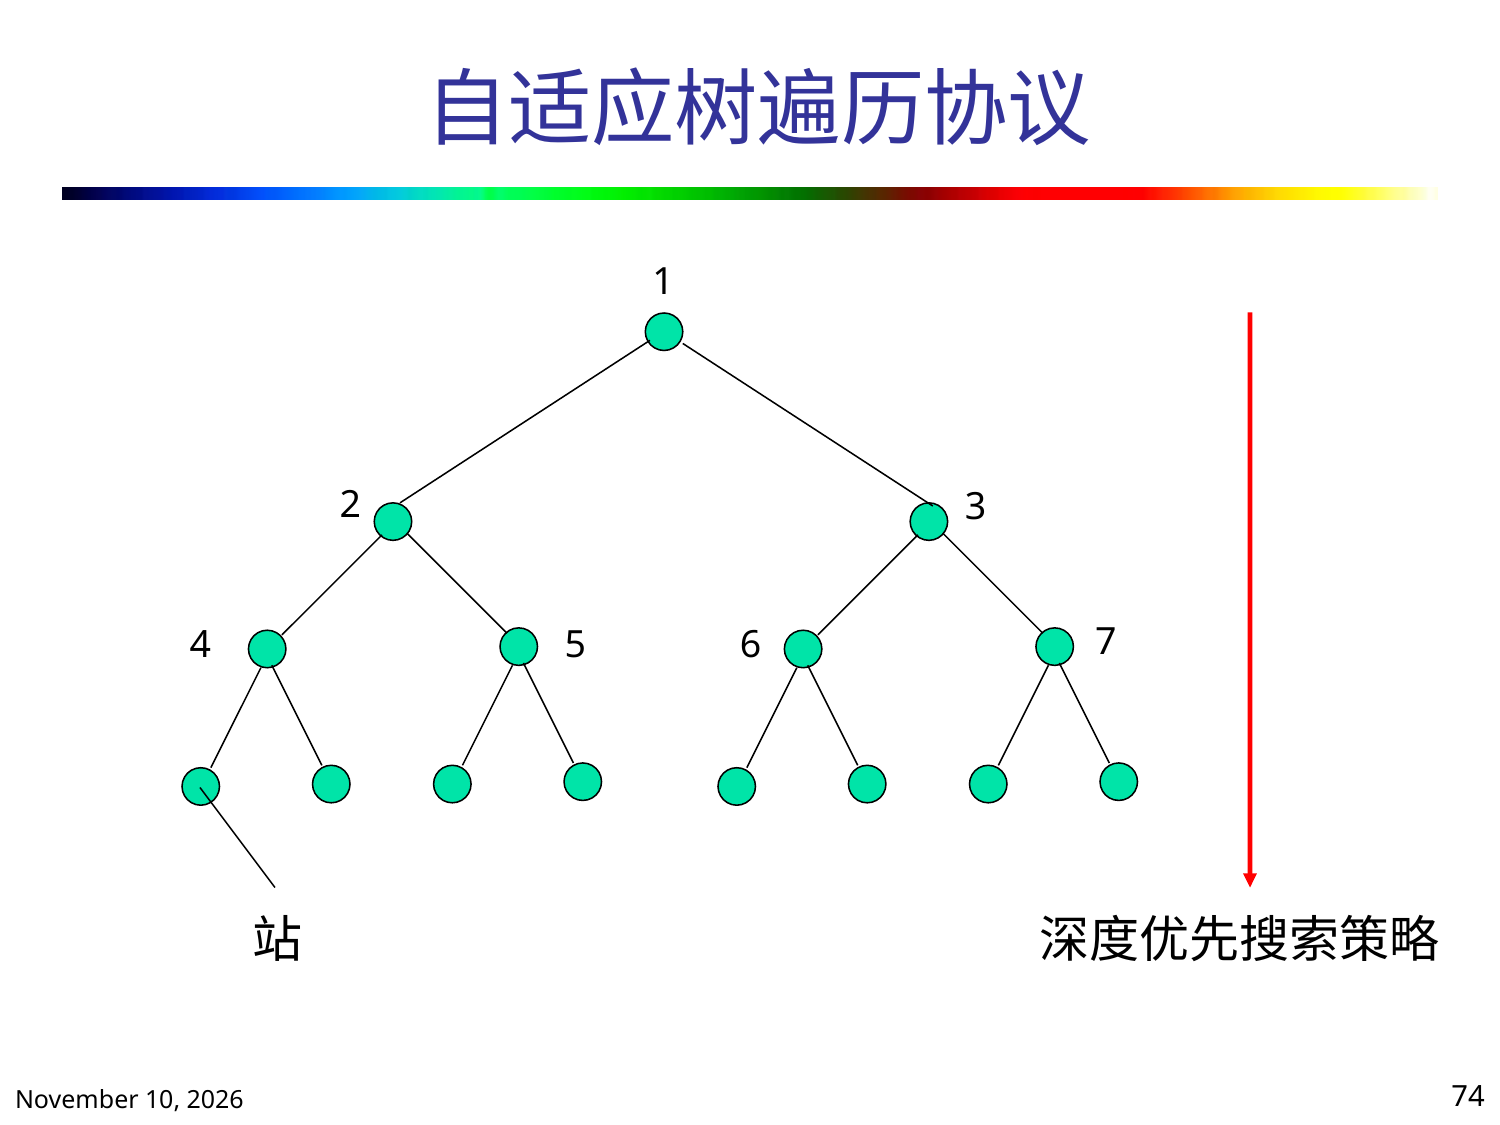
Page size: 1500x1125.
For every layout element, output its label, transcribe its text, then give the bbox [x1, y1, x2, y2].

title 自适应树遍历协议 [124, 37, 1392, 163]
text_box 1 [637, 249, 700, 310]
text_box 3 [949, 474, 1013, 535]
text_box [433, 765, 472, 803]
text_box [564, 762, 602, 801]
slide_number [0, 1049, 313, 1125]
text_box [848, 765, 886, 803]
text_box [969, 765, 1008, 803]
text_box [788, 630, 822, 668]
text_box 7 [1080, 610, 1143, 670]
text_box [717, 767, 756, 806]
text_box [182, 767, 220, 806]
text_box [1243, 312, 1257, 888]
text_box [312, 765, 351, 803]
text_box [500, 627, 538, 666]
picture [382, 187, 1438, 200]
text_box 6 [724, 612, 788, 673]
text_box 2 [324, 472, 388, 533]
text_box [1100, 762, 1138, 801]
text_box [378, 502, 412, 541]
text_box [645, 312, 683, 351]
text_box 5 [549, 612, 613, 673]
text_box 4 [174, 612, 238, 673]
picture [62, 187, 355, 200]
text_box [367, 455, 1300, 988]
slide_number 74 [1187, 1049, 1500, 1125]
text_box [1035, 627, 1074, 666]
text_box 站 [237, 899, 463, 975]
text_box [910, 502, 948, 541]
text_box 深度优先搜索策略 [1024, 899, 1475, 975]
text_box [248, 630, 286, 668]
